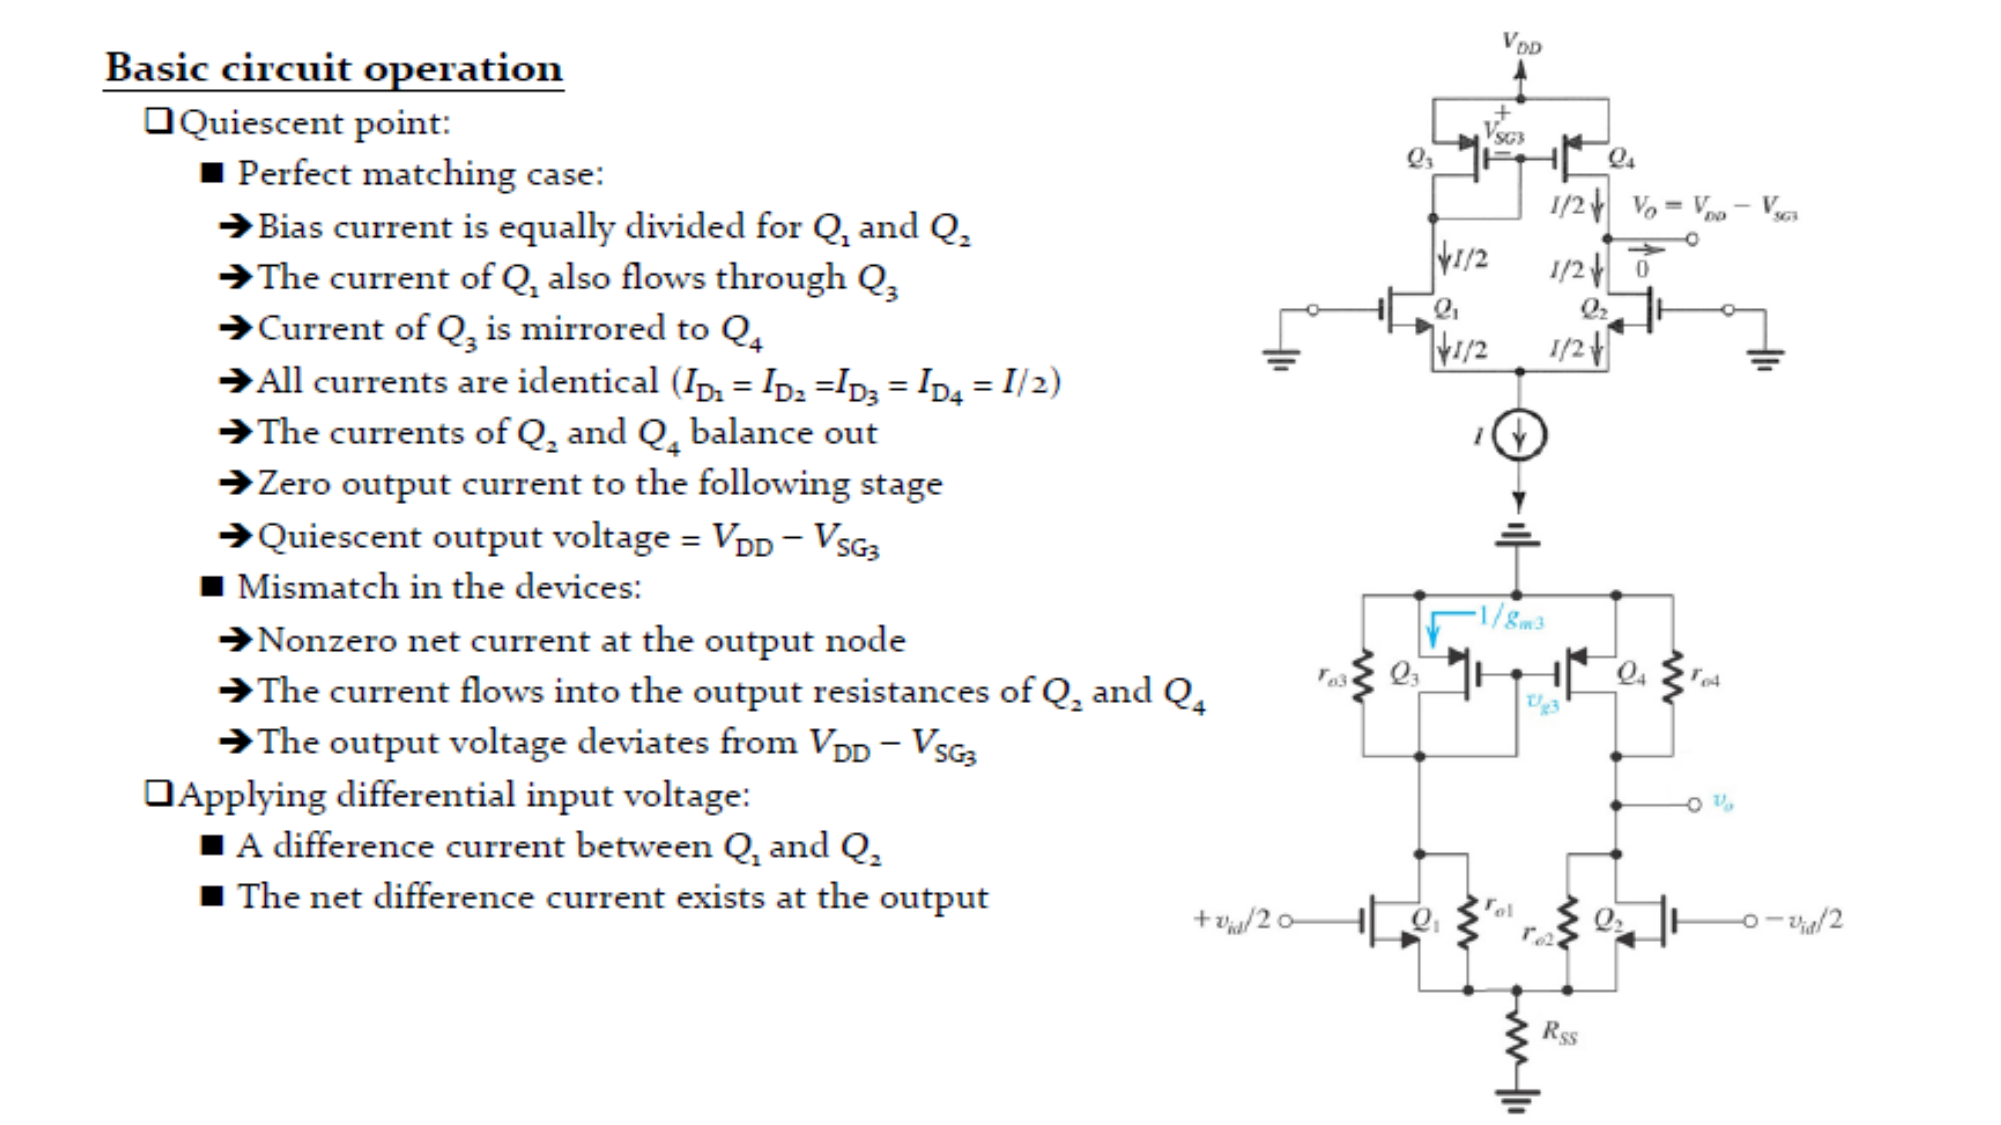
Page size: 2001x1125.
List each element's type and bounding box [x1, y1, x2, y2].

picture [87, 15, 1849, 1119]
